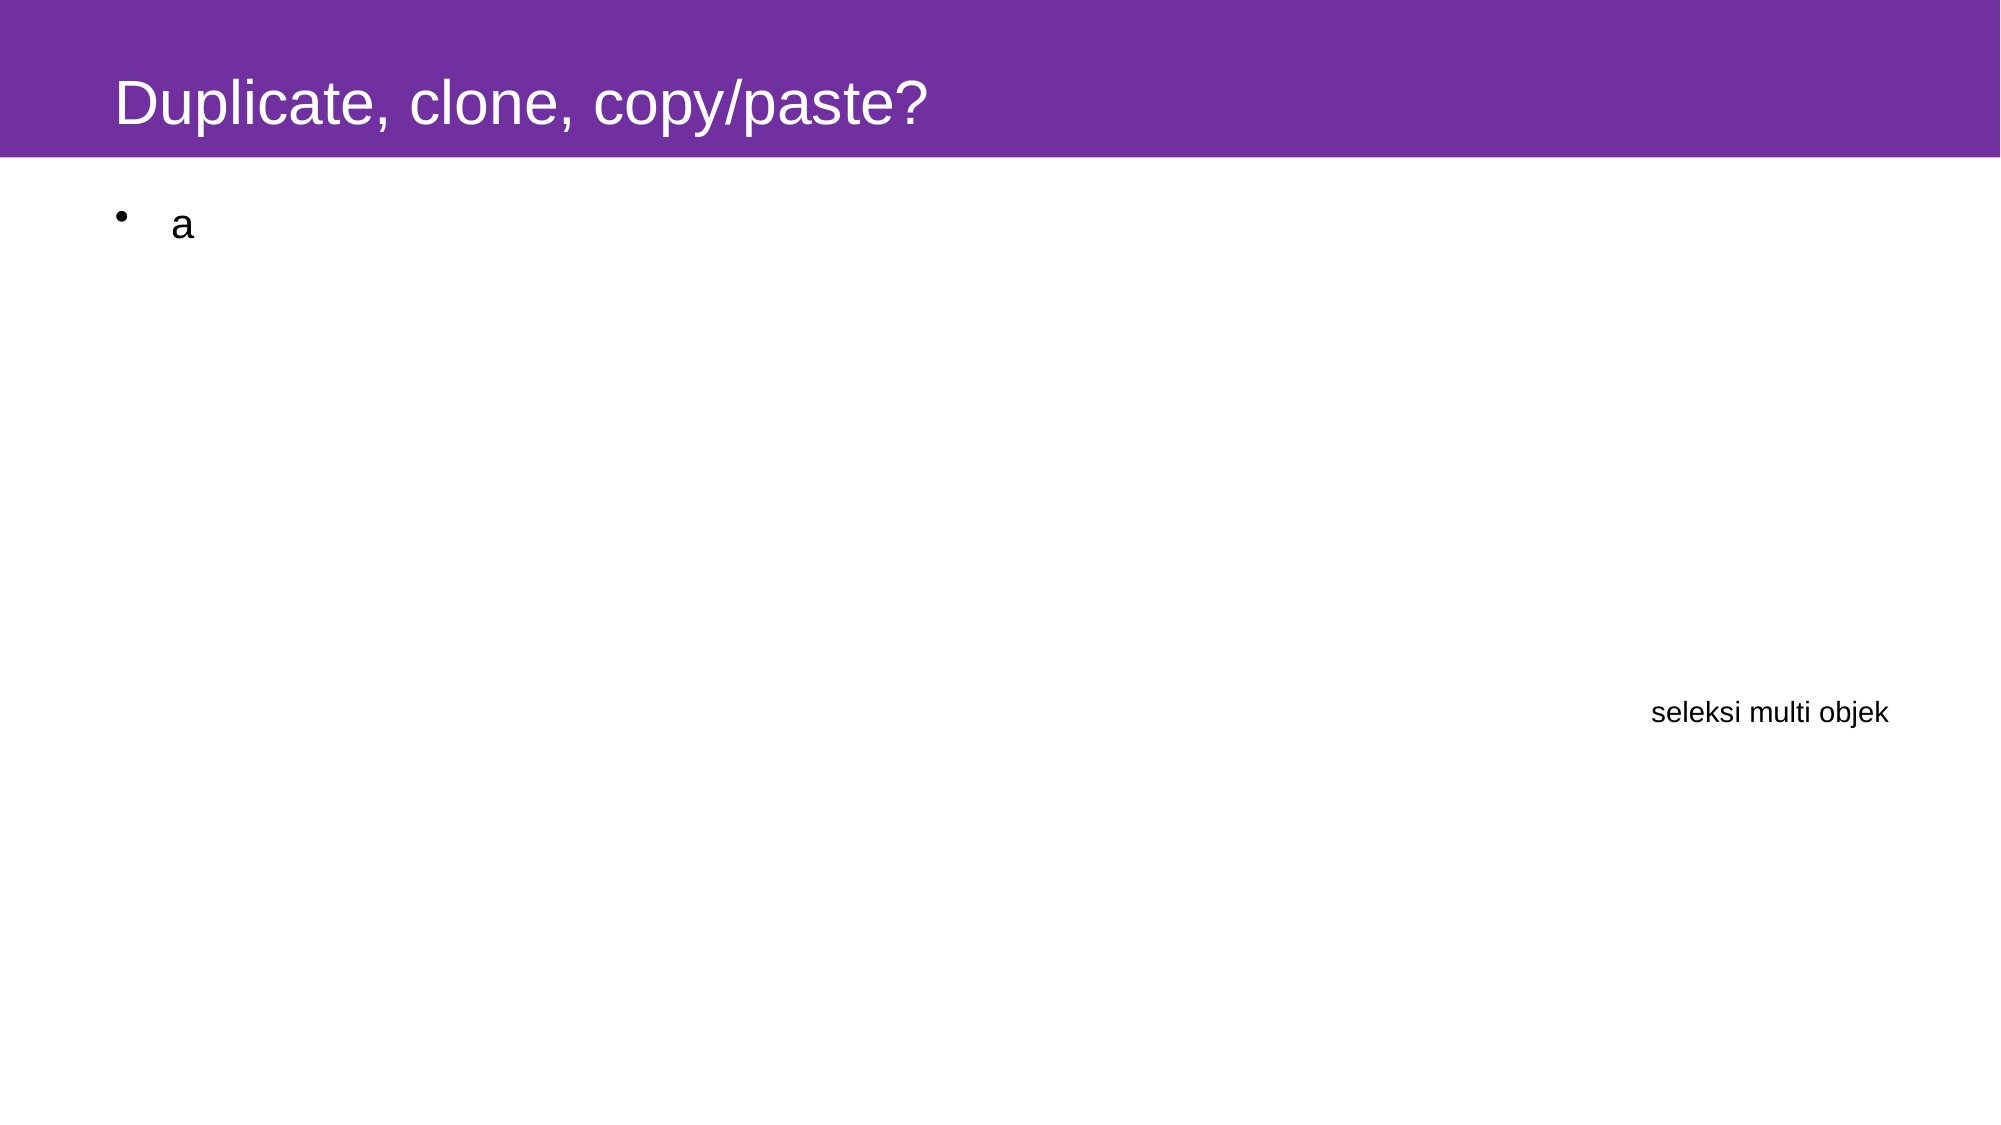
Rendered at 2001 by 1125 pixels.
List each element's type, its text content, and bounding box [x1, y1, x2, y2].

text_box seleksi multi objek [1636, 685, 1905, 736]
list a [99, 188, 1008, 1006]
title Duplicate, clone, copy/paste? [99, 44, 1901, 155]
